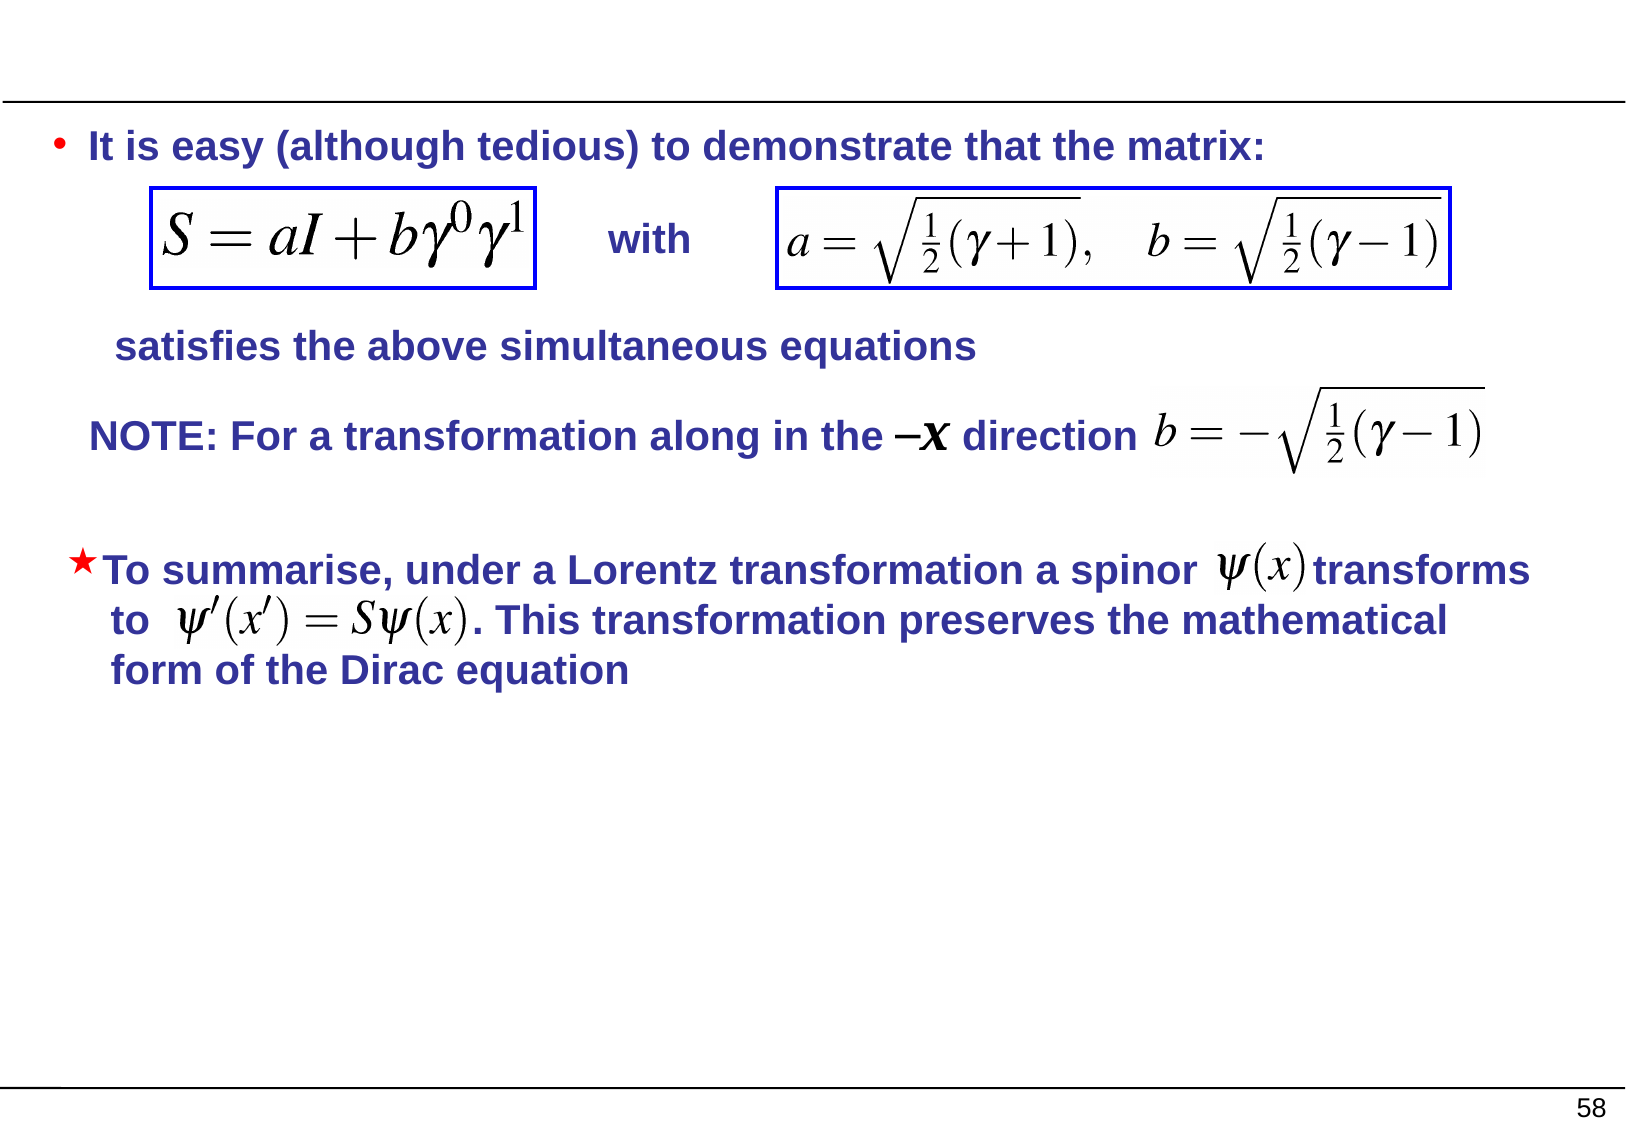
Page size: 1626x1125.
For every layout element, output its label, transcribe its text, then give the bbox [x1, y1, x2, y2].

text_box [151, 187, 535, 289]
text_box [777, 187, 1451, 288]
text_box To summarise, under a Lorentz transformation a spinor transforms to . This transformation preserves the mathematical form of the Dirac equation [49, 535, 1547, 701]
text_box It is easy (although tedious) to demonstrate that the matrix: [37, 110, 1282, 177]
text_box NOTE: For a transformation along in the –x direction [73, 392, 1144, 469]
text_box <número> [1243, 1082, 1623, 1125]
picture [782, 196, 1445, 289]
text_box satisfies the above simultaneous equations [99, 310, 993, 377]
picture [1149, 385, 1486, 478]
picture [1213, 541, 1306, 595]
text_box with [593, 204, 707, 271]
picture [156, 199, 529, 268]
picture [174, 595, 468, 649]
